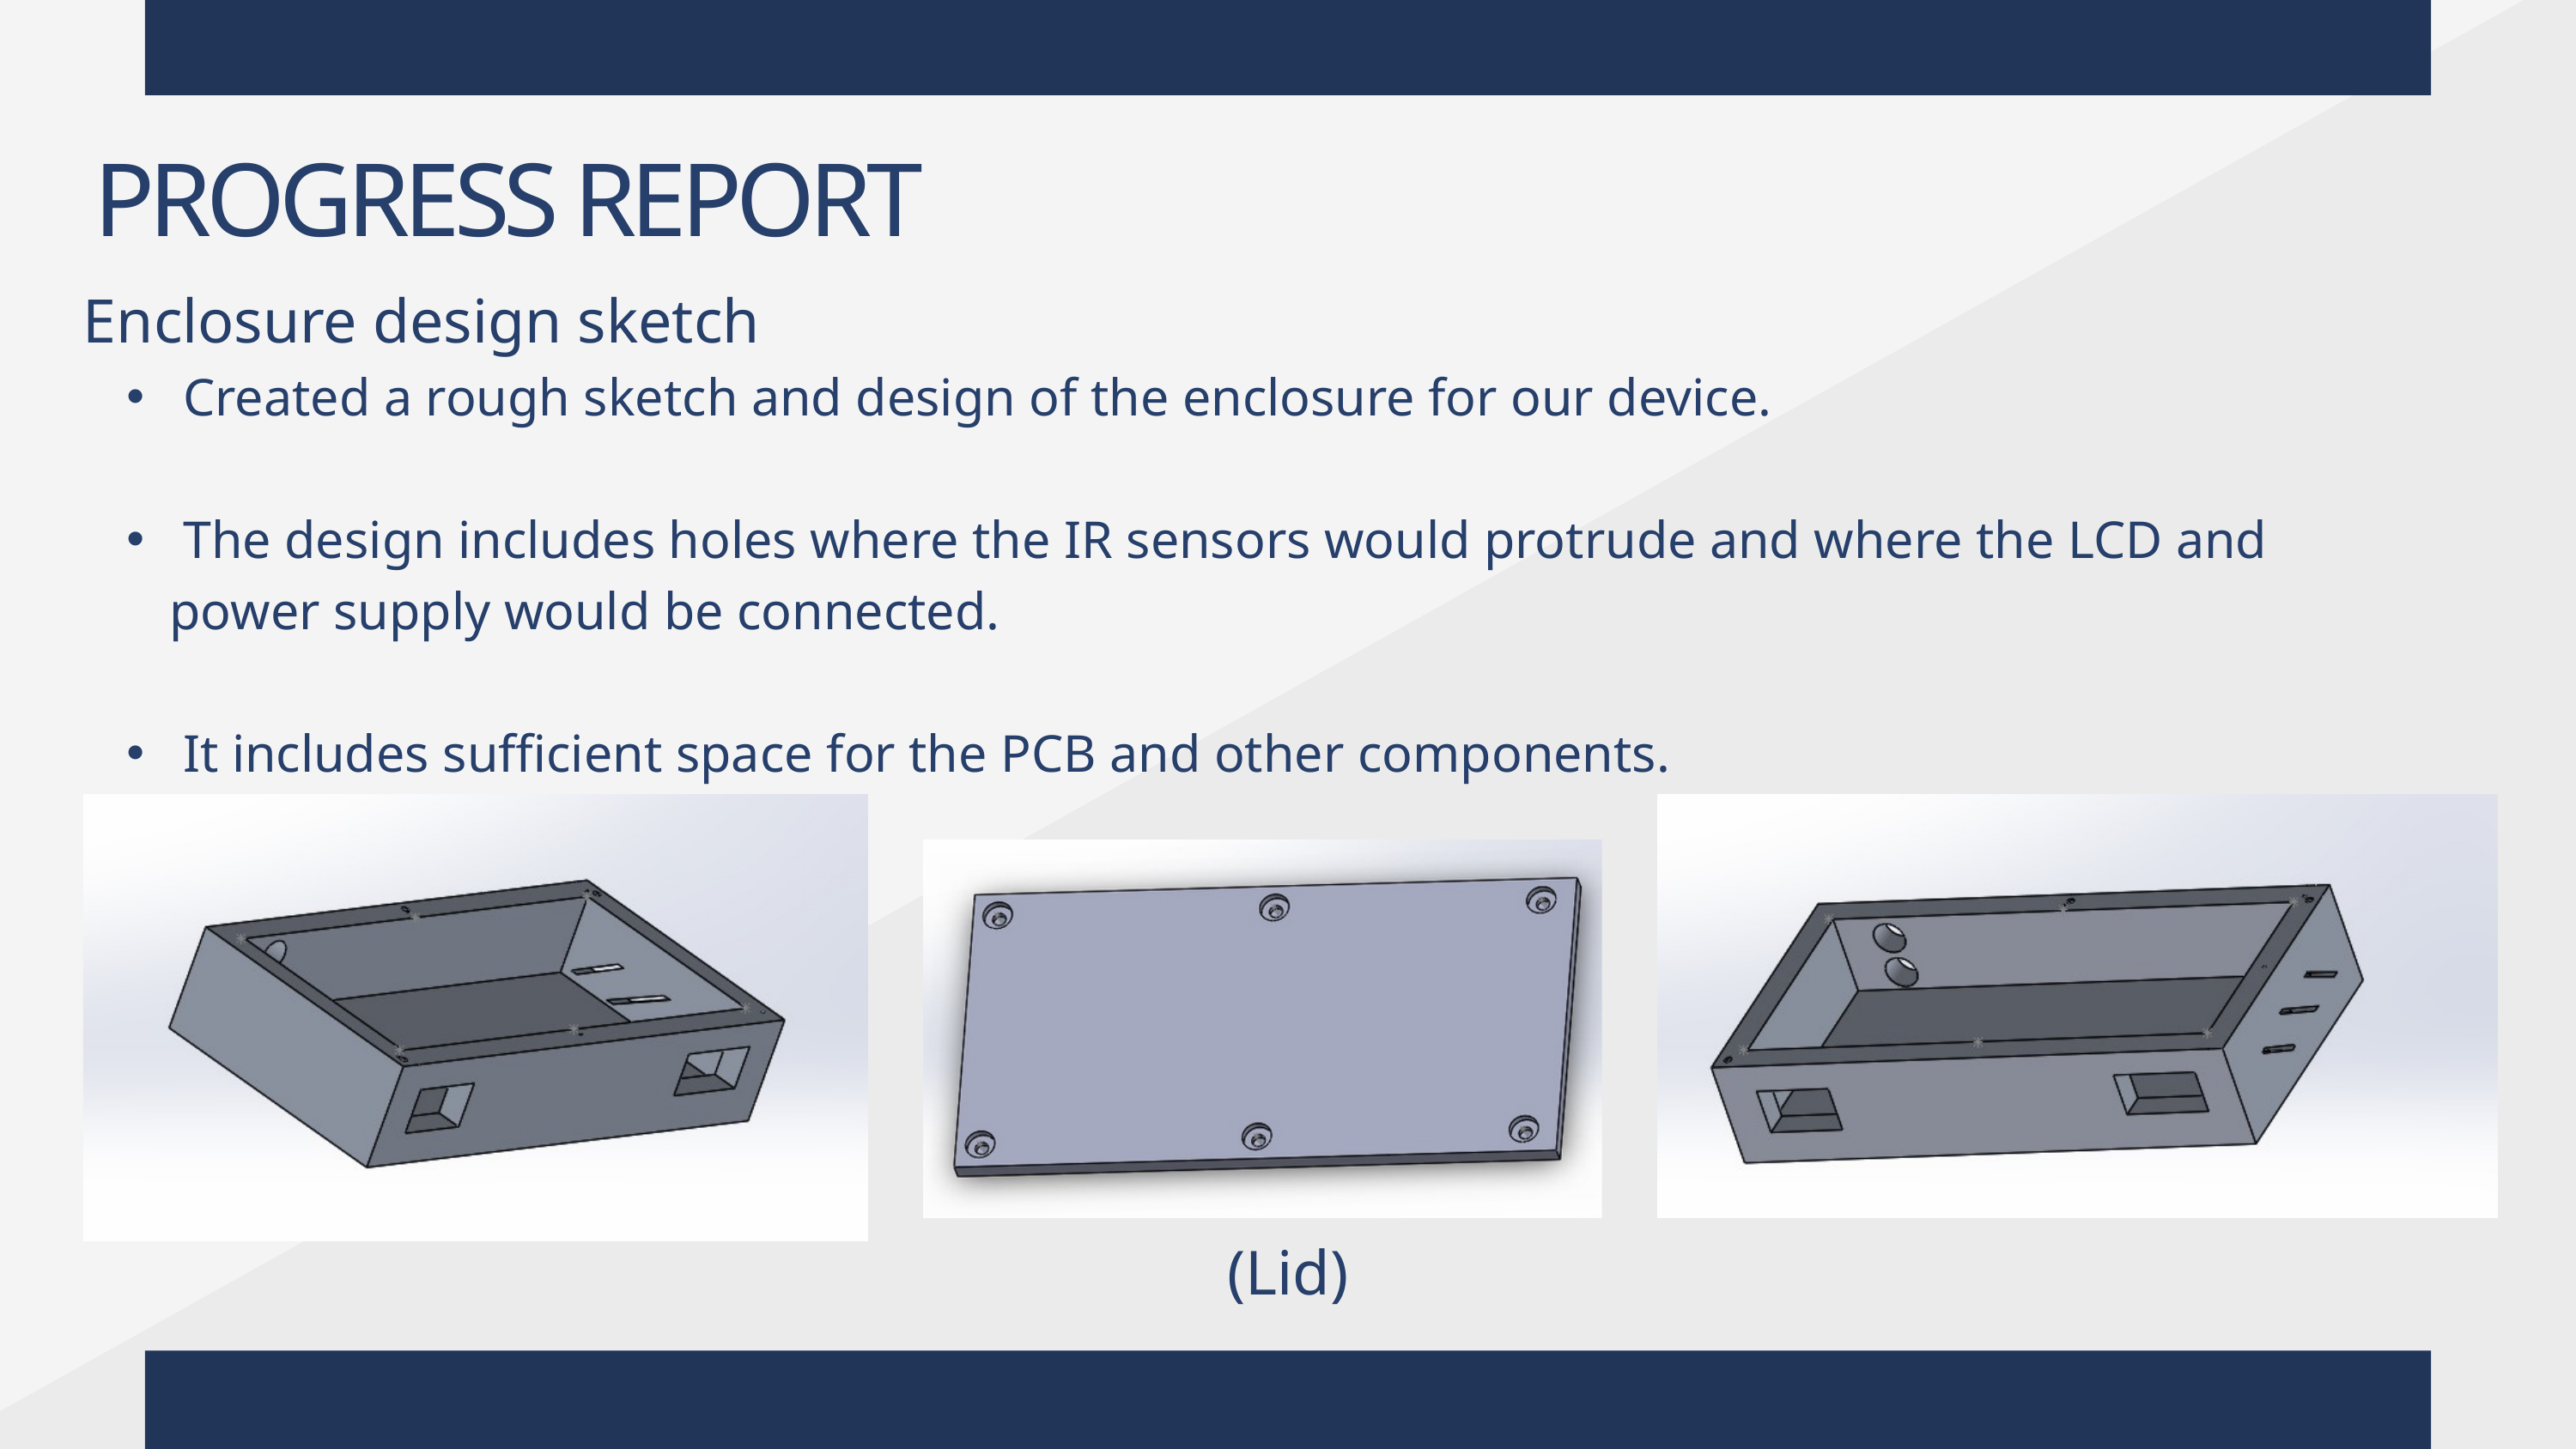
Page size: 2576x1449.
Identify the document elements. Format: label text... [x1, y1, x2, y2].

text_box Enclosure design sketch Created a rough sketch and design of the enclosure for our device. The design includes holes where the IR sensors would protrude and where the LCD and power supply would be connected. It includes sufficient space for the PCB and other components. [82, 270, 2421, 783]
picture [1656, 794, 2499, 1218]
picture [922, 840, 1602, 1218]
text_box (Lid) [1223, 1224, 1353, 1307]
text_box [144, 0, 2432, 95]
text_box [0, 0, 2576, 1449]
text_box [144, 1350, 2432, 1449]
text_box PROGRESS REPORT [94, 158, 1164, 258]
picture [82, 794, 869, 1241]
